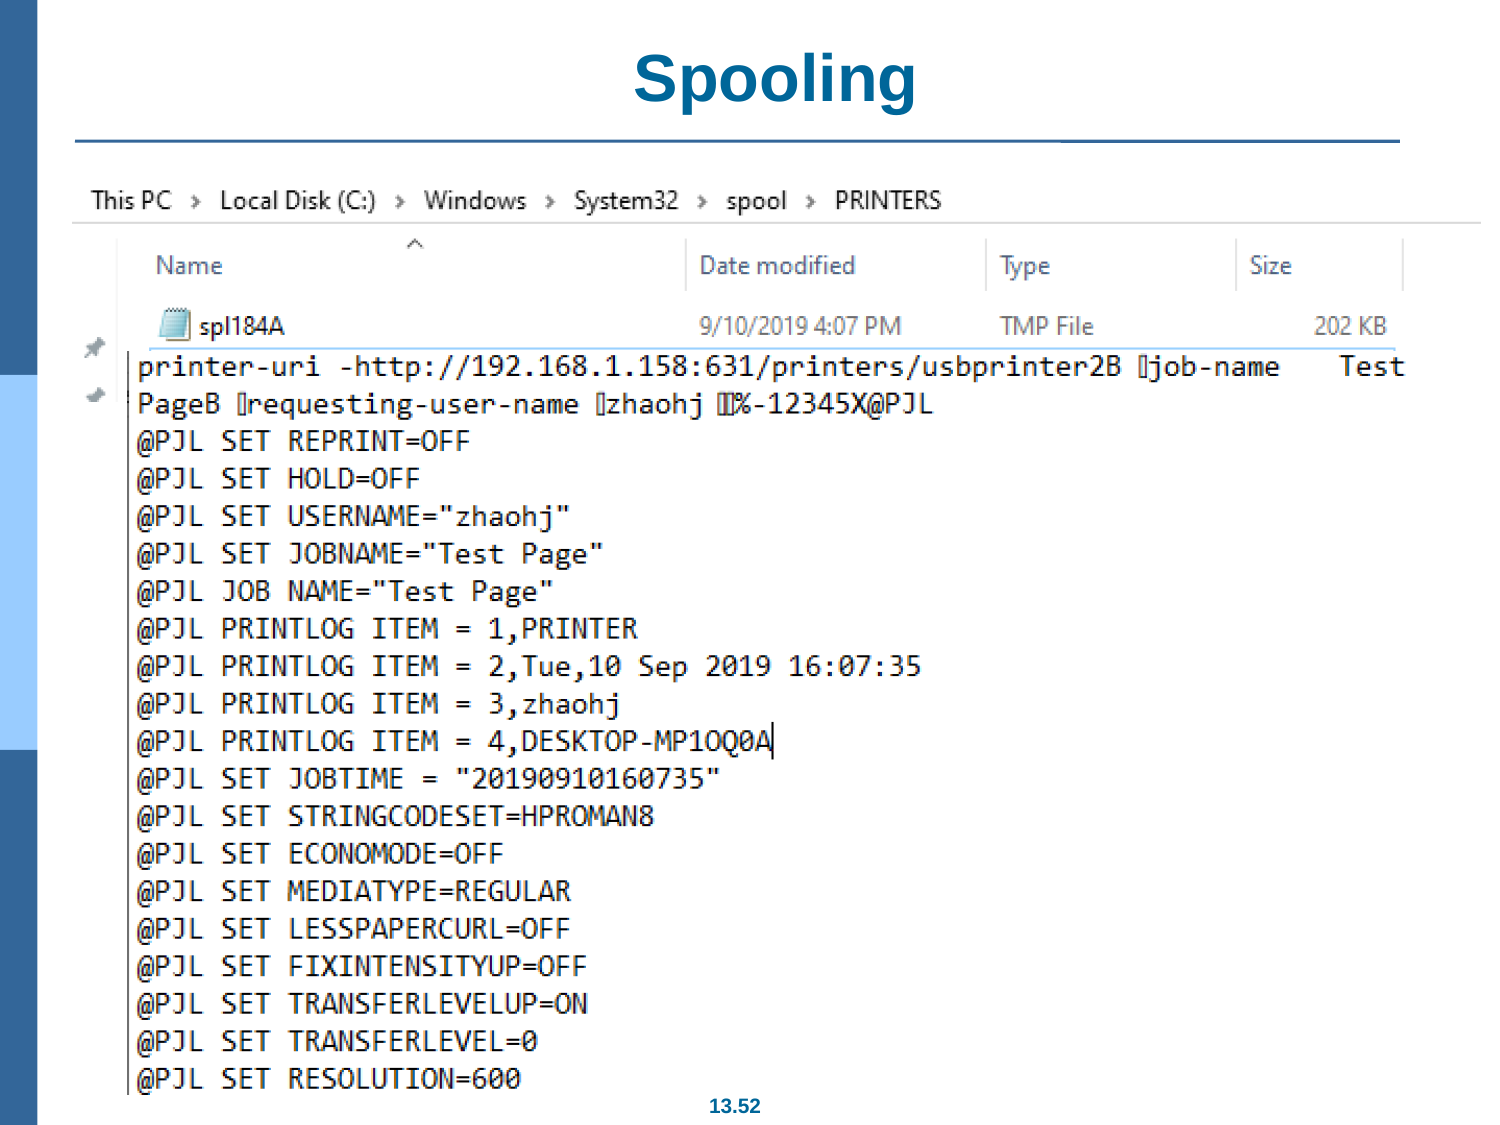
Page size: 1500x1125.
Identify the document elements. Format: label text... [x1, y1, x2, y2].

picture [71, 182, 1481, 1096]
title Spooling [127, 27, 1425, 123]
